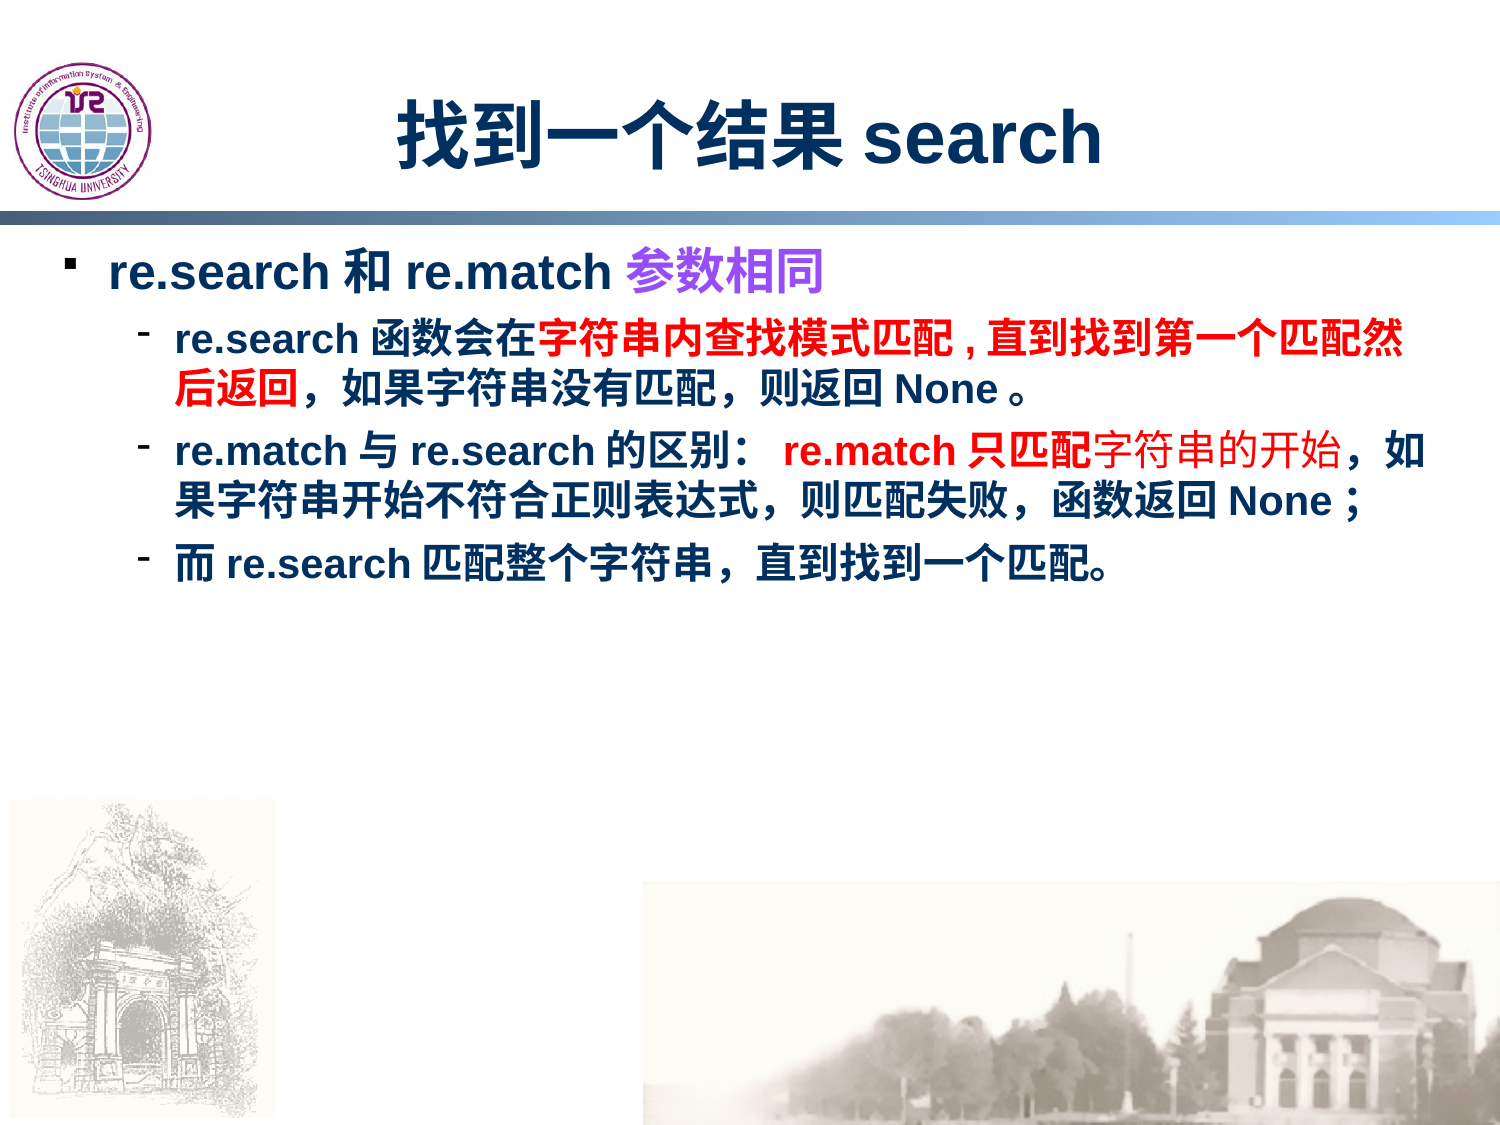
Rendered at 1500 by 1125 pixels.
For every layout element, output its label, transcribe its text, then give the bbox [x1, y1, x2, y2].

title 找到一个结果search [161, 49, 1339, 188]
list re.search和re.match参数相同 re.search函数会在字符串内查找模式匹配,直到找到第一个匹配然后返回，如果字符串没有匹配，则返回None。 re.match与re.search的区别：re.match只匹配字符串的开始，如果字符串开始不符合正则表达式，则匹配失败，函数返回None； 而re.search匹配整个字符串，直到找到一个匹配。 [46, 231, 1454, 1095]
picture [9, 798, 276, 1118]
picture [0, 54, 160, 204]
picture [643, 881, 1500, 1125]
